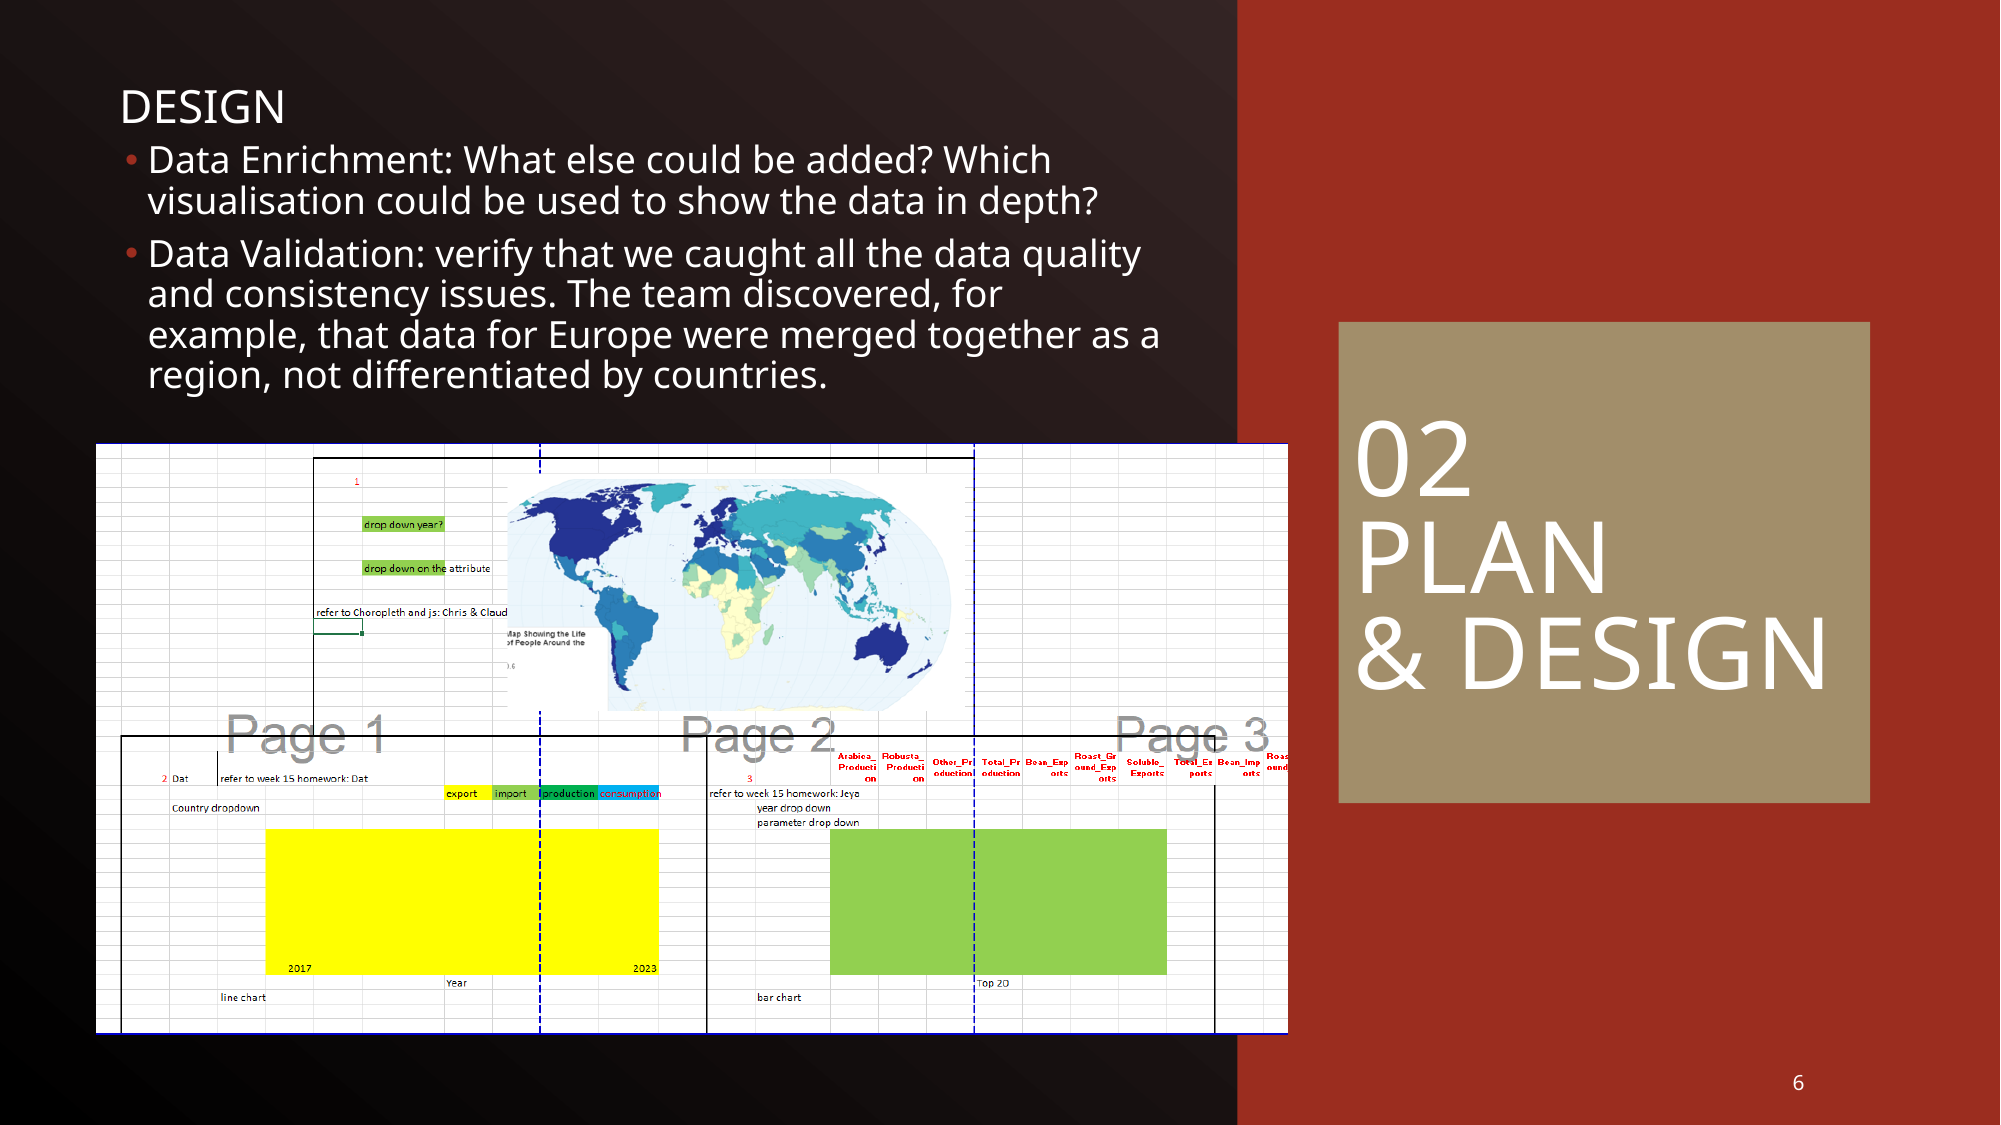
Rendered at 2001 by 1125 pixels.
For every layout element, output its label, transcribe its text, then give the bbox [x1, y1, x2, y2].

picture [96, 443, 1288, 1036]
slide_number 6 [1777, 1061, 1938, 1107]
list DESIGN Data Enrichment: What else could be added? Which visualisation could be used to show the data in depth? Data Validation: verify that we caught all the data quality and consistency issues. The team discovered, for example, that data for Europe were merged together as a region, not differentiated by countries. [96, 76, 1173, 439]
title 02 Plan & design [1338, 321, 1871, 804]
text_box [1236, 0, 2000, 1125]
text_box [0, 0, 1236, 1125]
